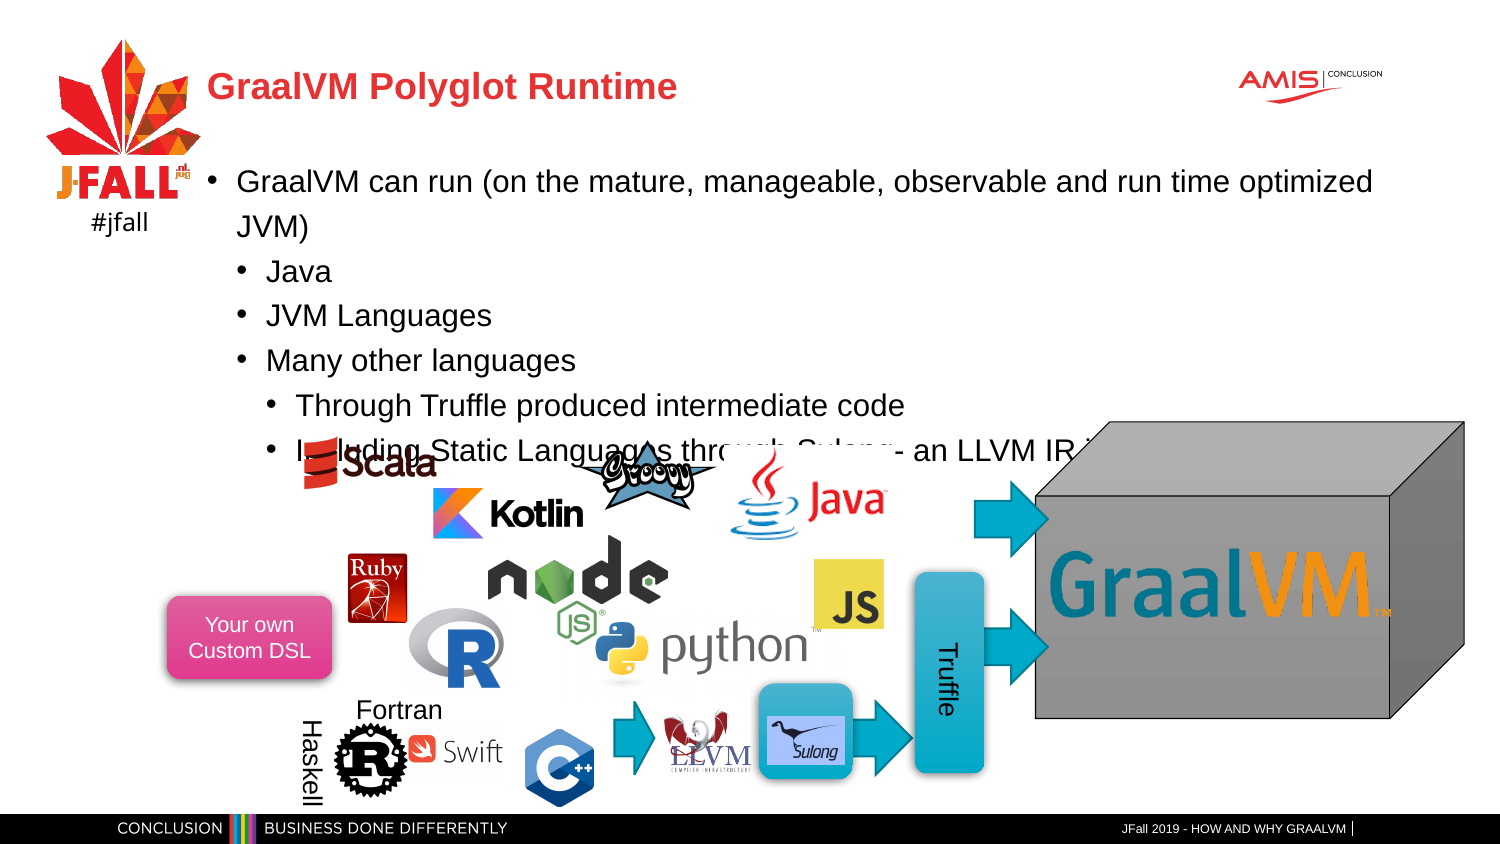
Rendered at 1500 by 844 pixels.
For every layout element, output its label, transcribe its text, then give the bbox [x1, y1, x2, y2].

text_box [1034, 698, 1412, 720]
text_box [759, 684, 853, 780]
text_box put/manipulate [1047, 423, 1461, 487]
text_box [1010, 480, 1018, 487]
picture [1205, 59, 1388, 106]
picture [985, 487, 1453, 698]
list GraalVM can run (on the mature, manageable, observable and run time optimized JVM) Java JVM Languages Many other languages Through Truffle produced intermediate code Including Static Languages through Sulong- an LLVM IR interpreter [206, 153, 1453, 774]
text_box Haskell [297, 719, 331, 808]
footer JFall 2019 - HOW AND WHY GRAALVM [814, 820, 1347, 839]
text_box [20, 23, 207, 245]
text_box [973, 499, 985, 539]
picture [767, 716, 845, 765]
text_box [915, 572, 985, 773]
text_box Truffle [933, 642, 967, 718]
text_box Your own Custom DSL [167, 595, 333, 679]
picture [724, 445, 894, 541]
picture [525, 729, 594, 807]
picture [239, 814, 1500, 844]
title GraalVM Polyglot Runtime [207, 47, 1205, 130]
picture [0, 814, 236, 844]
picture [333, 722, 503, 798]
picture [301, 434, 884, 703]
picture [659, 708, 752, 773]
text_box [613, 703, 656, 776]
text_box [1043, 421, 1465, 657]
text_box Fortran [355, 692, 444, 724]
